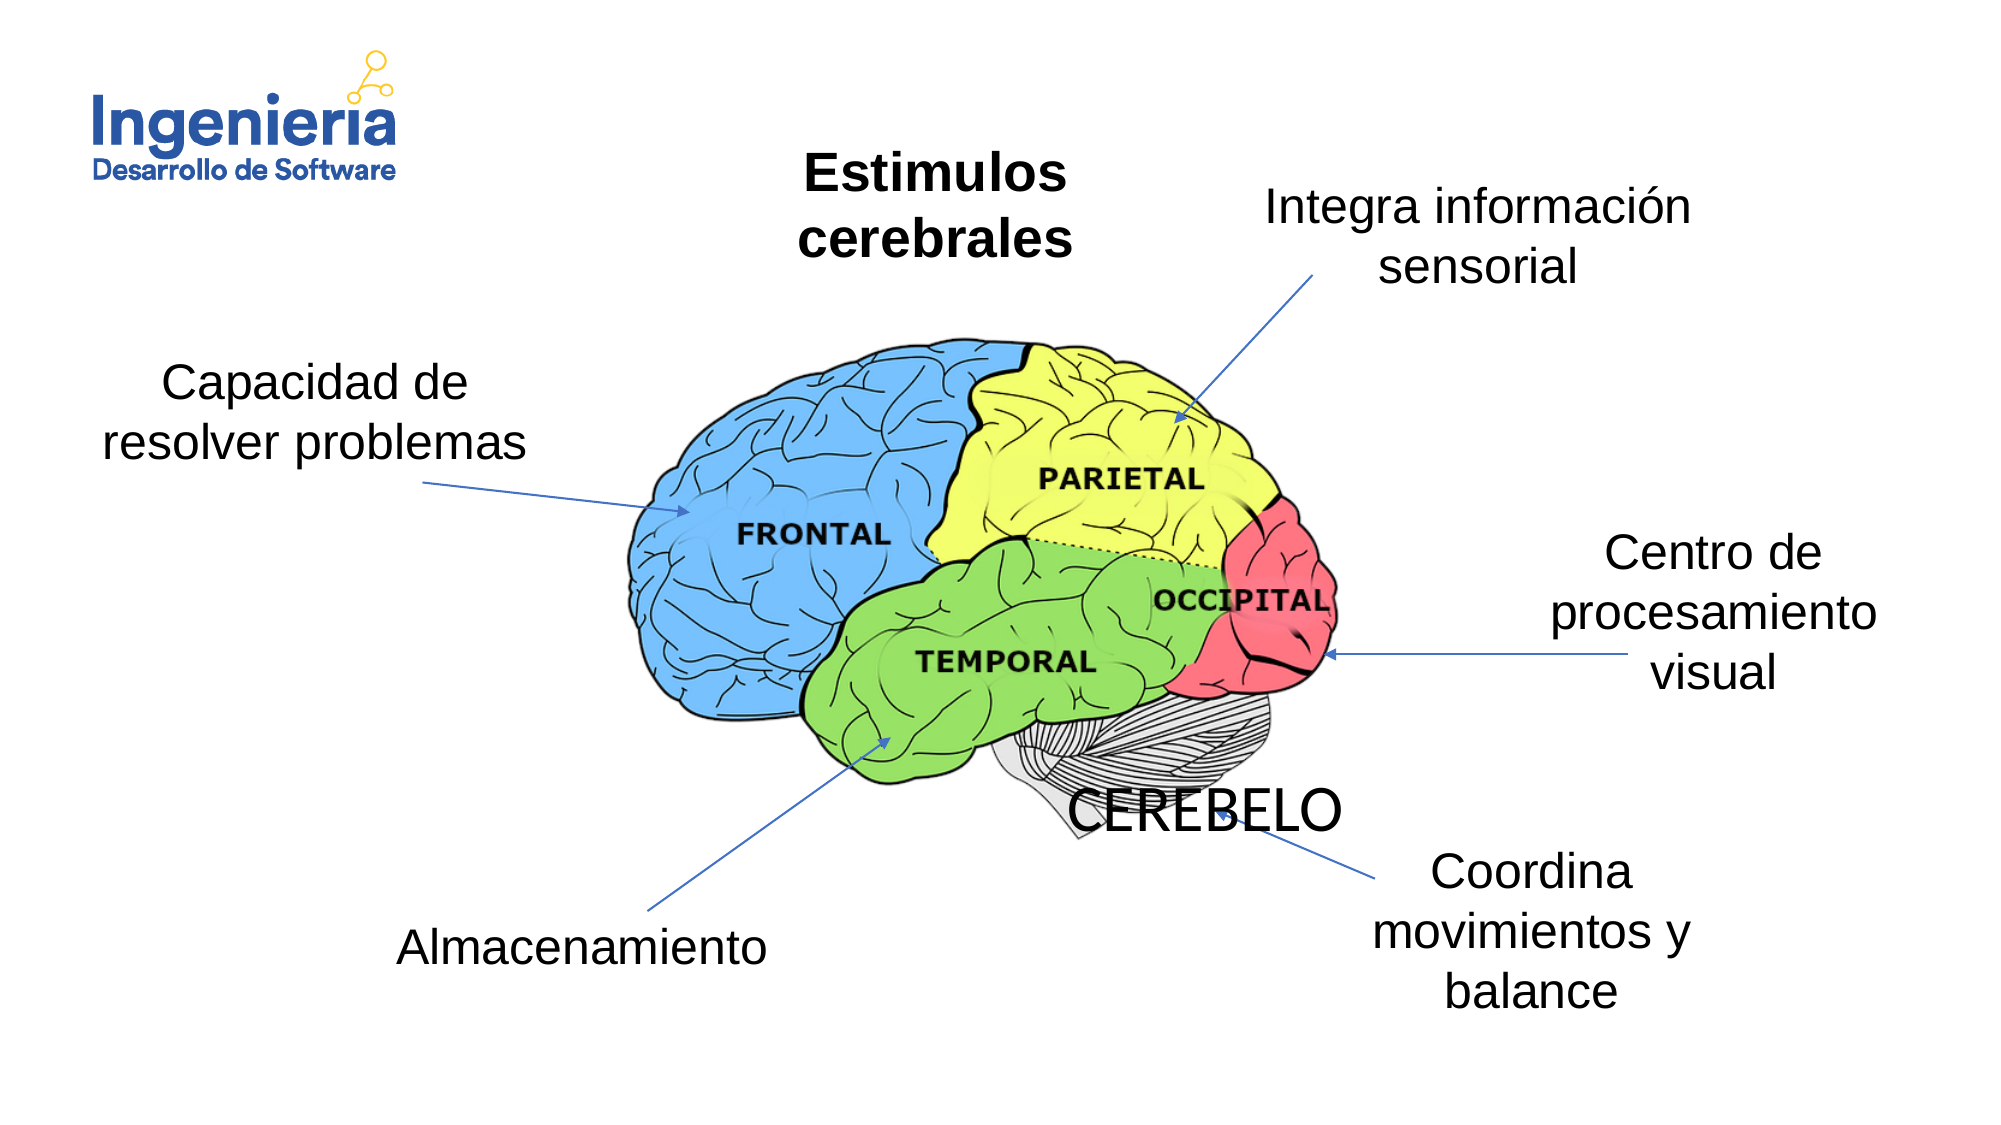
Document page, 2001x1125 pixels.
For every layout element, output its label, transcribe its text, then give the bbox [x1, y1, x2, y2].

text_box Almacenamiento [346, 907, 818, 982]
picture [0, 0, 2000, 1125]
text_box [422, 482, 690, 513]
text_box Estimulos cerebrales [700, 128, 1172, 277]
text_box Integra información sensorial [1243, 166, 1715, 301]
text_box Coordina movimientos y balance [1296, 831, 1768, 1026]
text_box Centro de procesamiento visual [1478, 512, 1950, 708]
text_box Capacidad de resolver problemas [80, 342, 551, 478]
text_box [1214, 810, 1375, 879]
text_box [1174, 274, 1313, 424]
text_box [647, 737, 891, 912]
